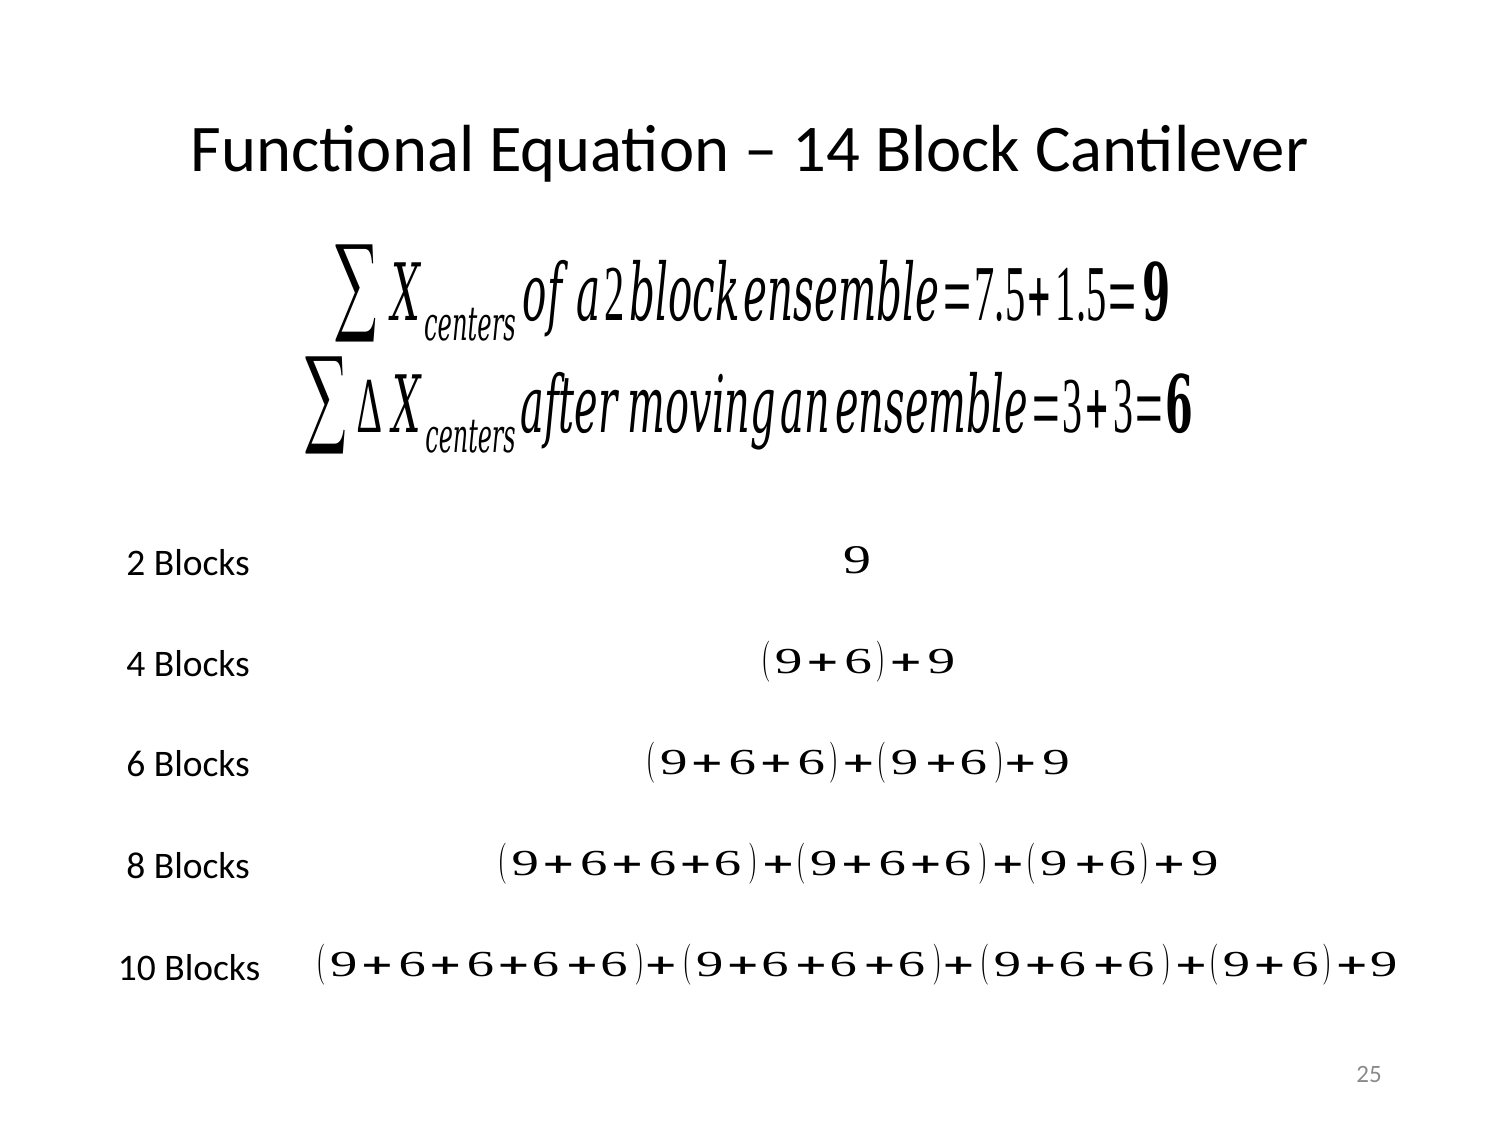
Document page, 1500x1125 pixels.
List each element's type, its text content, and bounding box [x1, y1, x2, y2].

text_box 10 Blocks [103, 935, 278, 996]
text_box 4 Blocks [111, 631, 269, 691]
text_box 8 Blocks [111, 833, 269, 894]
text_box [302, 240, 1195, 464]
text_box 6 Blocks [111, 731, 269, 792]
slide_number 25 [1059, 1042, 1397, 1103]
title Functional Equation – 14 Block Cantilever [103, 59, 1397, 241]
text_box 2 Blocks [111, 530, 269, 590]
